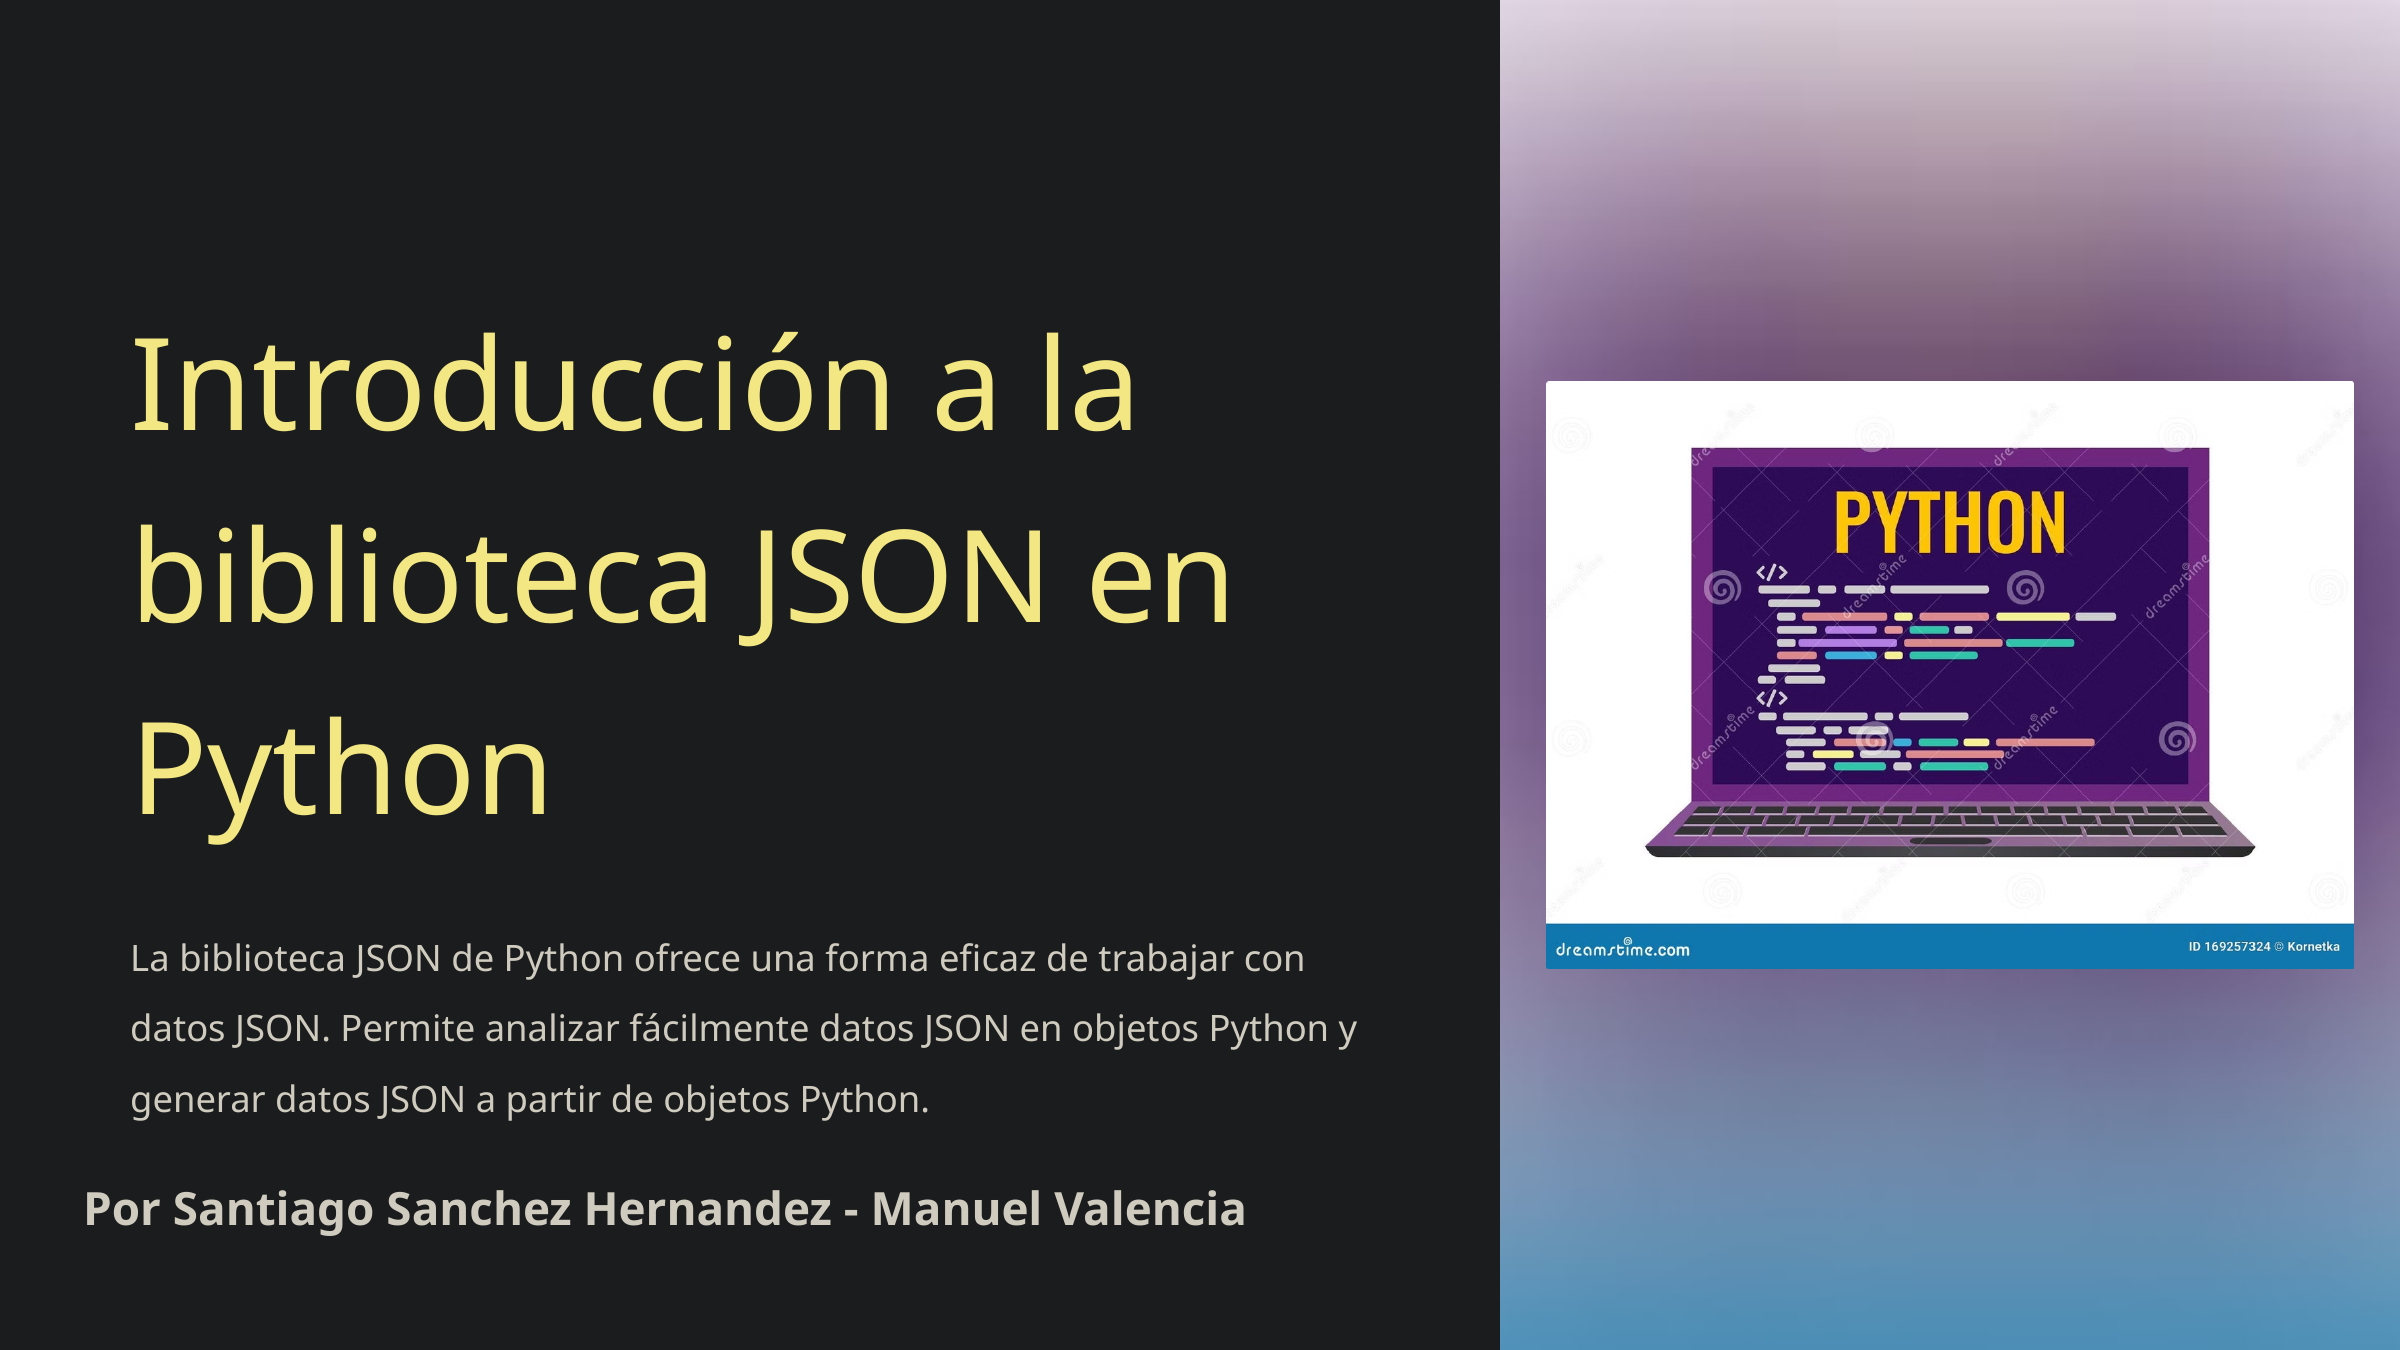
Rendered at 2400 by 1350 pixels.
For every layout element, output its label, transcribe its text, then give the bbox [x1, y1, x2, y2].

text_box Por Santiago Sanchez Hernandez - Manuel Valencia [83, 1157, 1416, 1223]
picture [1499, 0, 2400, 1350]
text_box Introducción a la biblioteca JSON en Python [130, 263, 1370, 745]
text_box La biblioteca JSON de Python ofrece una forma eficaz de trabajar con datos JSON. Permite analizar fácilmente datos JSON en objetos Python y generar datos JSON a partir de objetos Python. [130, 907, 1370, 1087]
